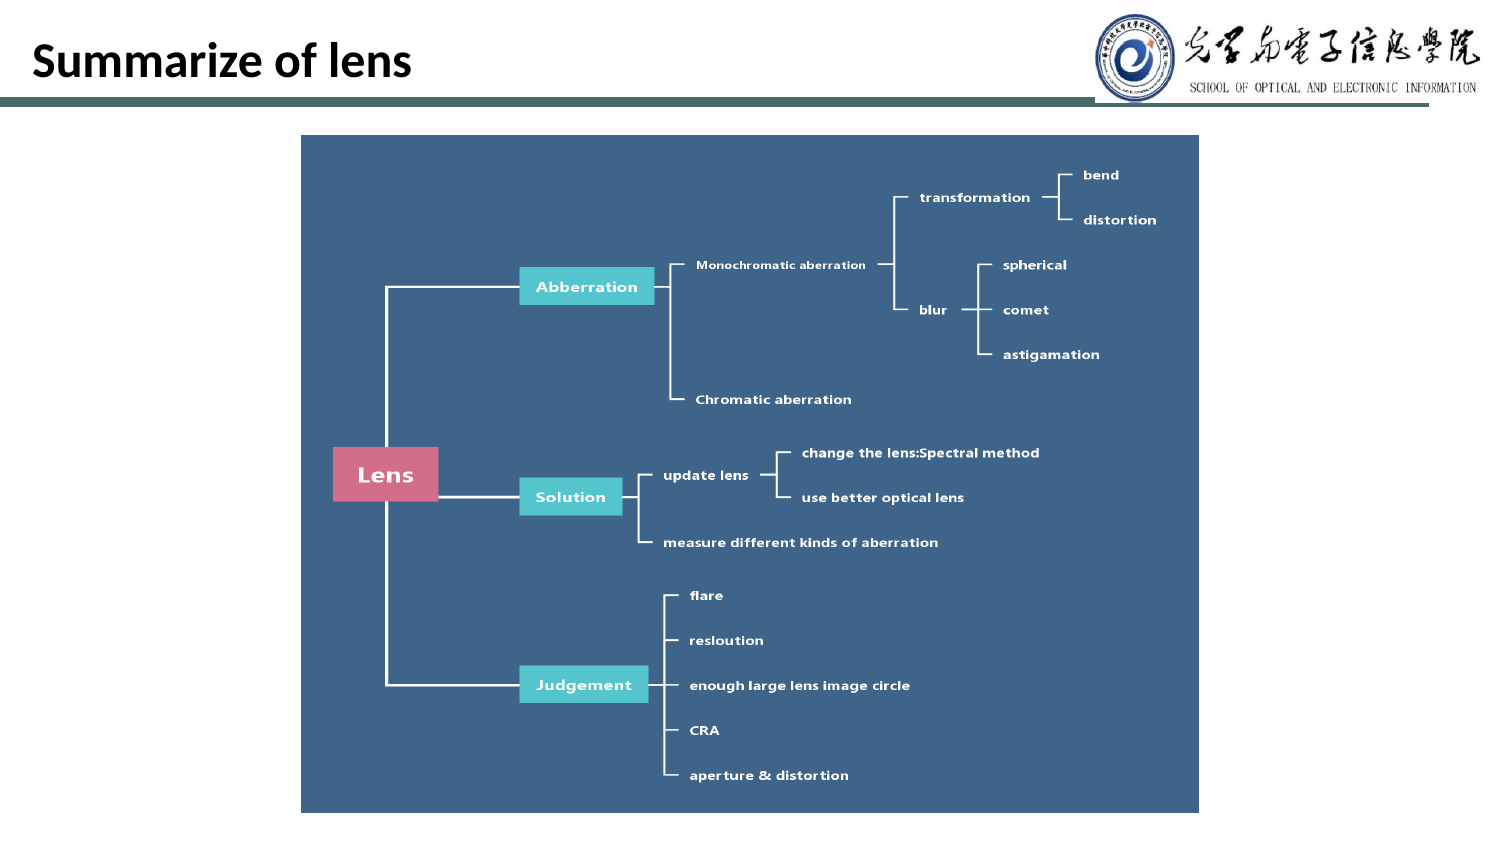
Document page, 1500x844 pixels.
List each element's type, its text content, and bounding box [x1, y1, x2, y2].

picture [301, 135, 1199, 813]
text_box Summarize of lens [17, 20, 1095, 96]
picture [1095, 14, 1483, 103]
